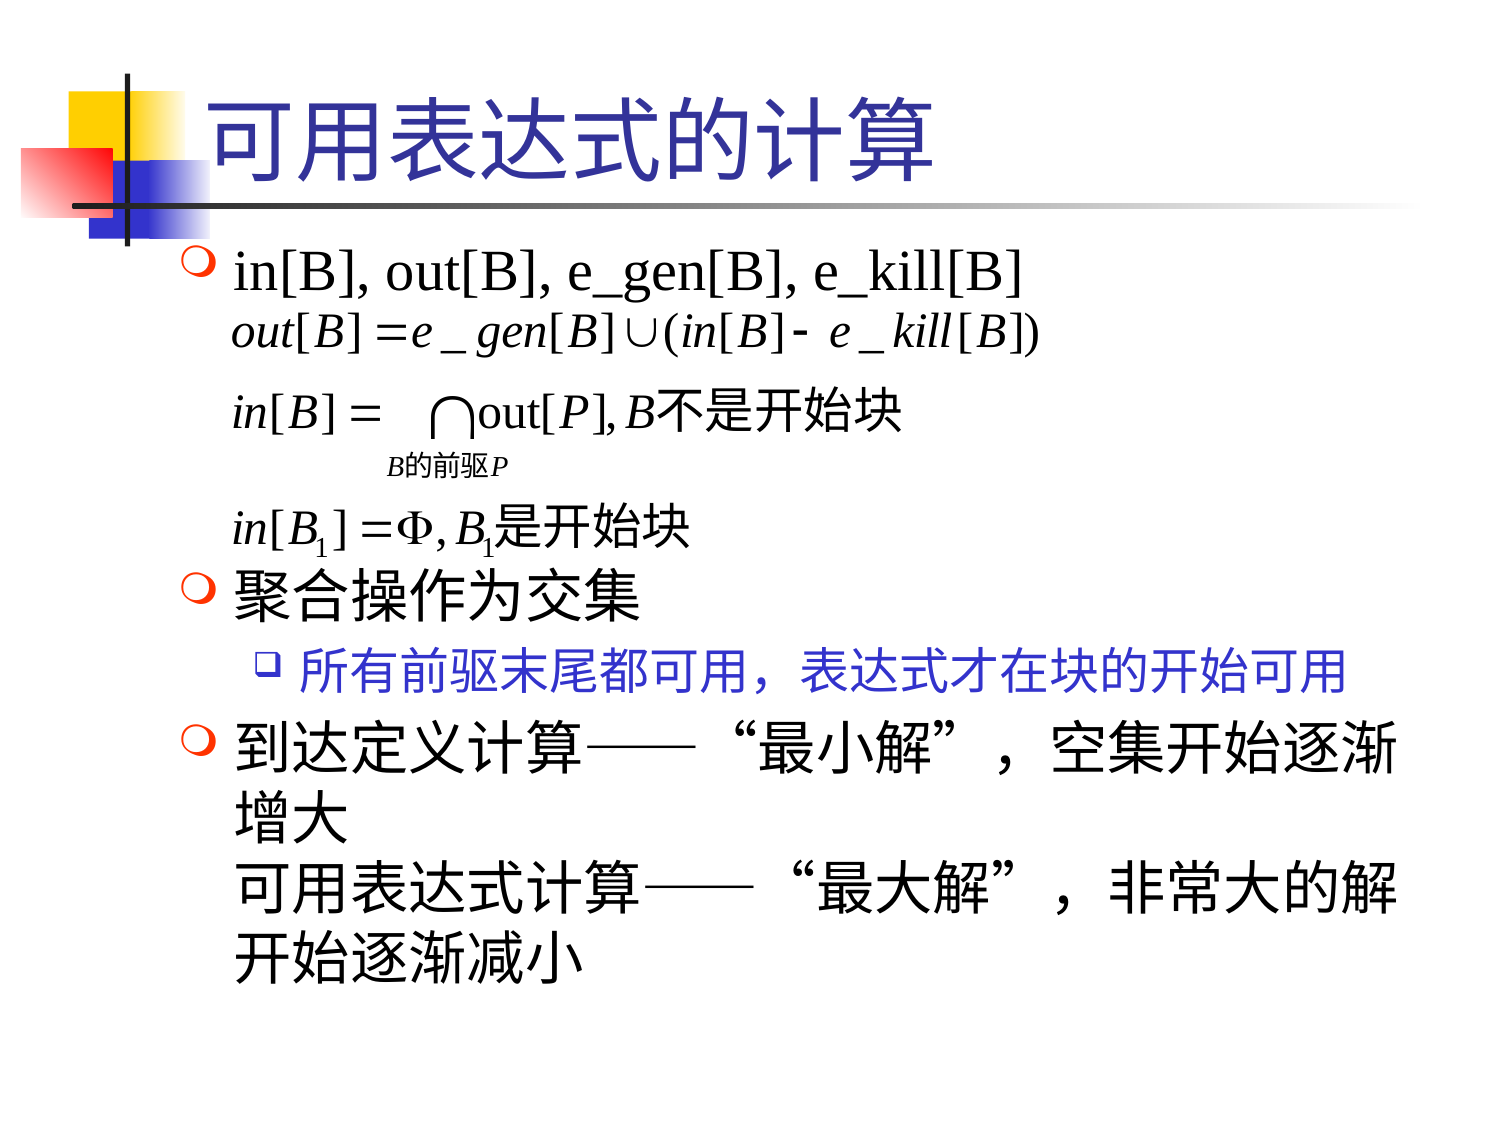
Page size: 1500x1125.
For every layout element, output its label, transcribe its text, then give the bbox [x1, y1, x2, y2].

title 可用表达式的计算 [188, 12, 1468, 200]
list in[B], out[B], e_gen[B], e_kill[B] 聚合操作为交集 所有前驱末尾都可用，表达式才在块的开始可用 到达定义计算——“最小解”，空集开始逐渐增大 可用表达式计算——“最大解”，非常大的解开始逐渐减小 [162, 224, 1469, 1125]
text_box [224, 299, 1050, 569]
